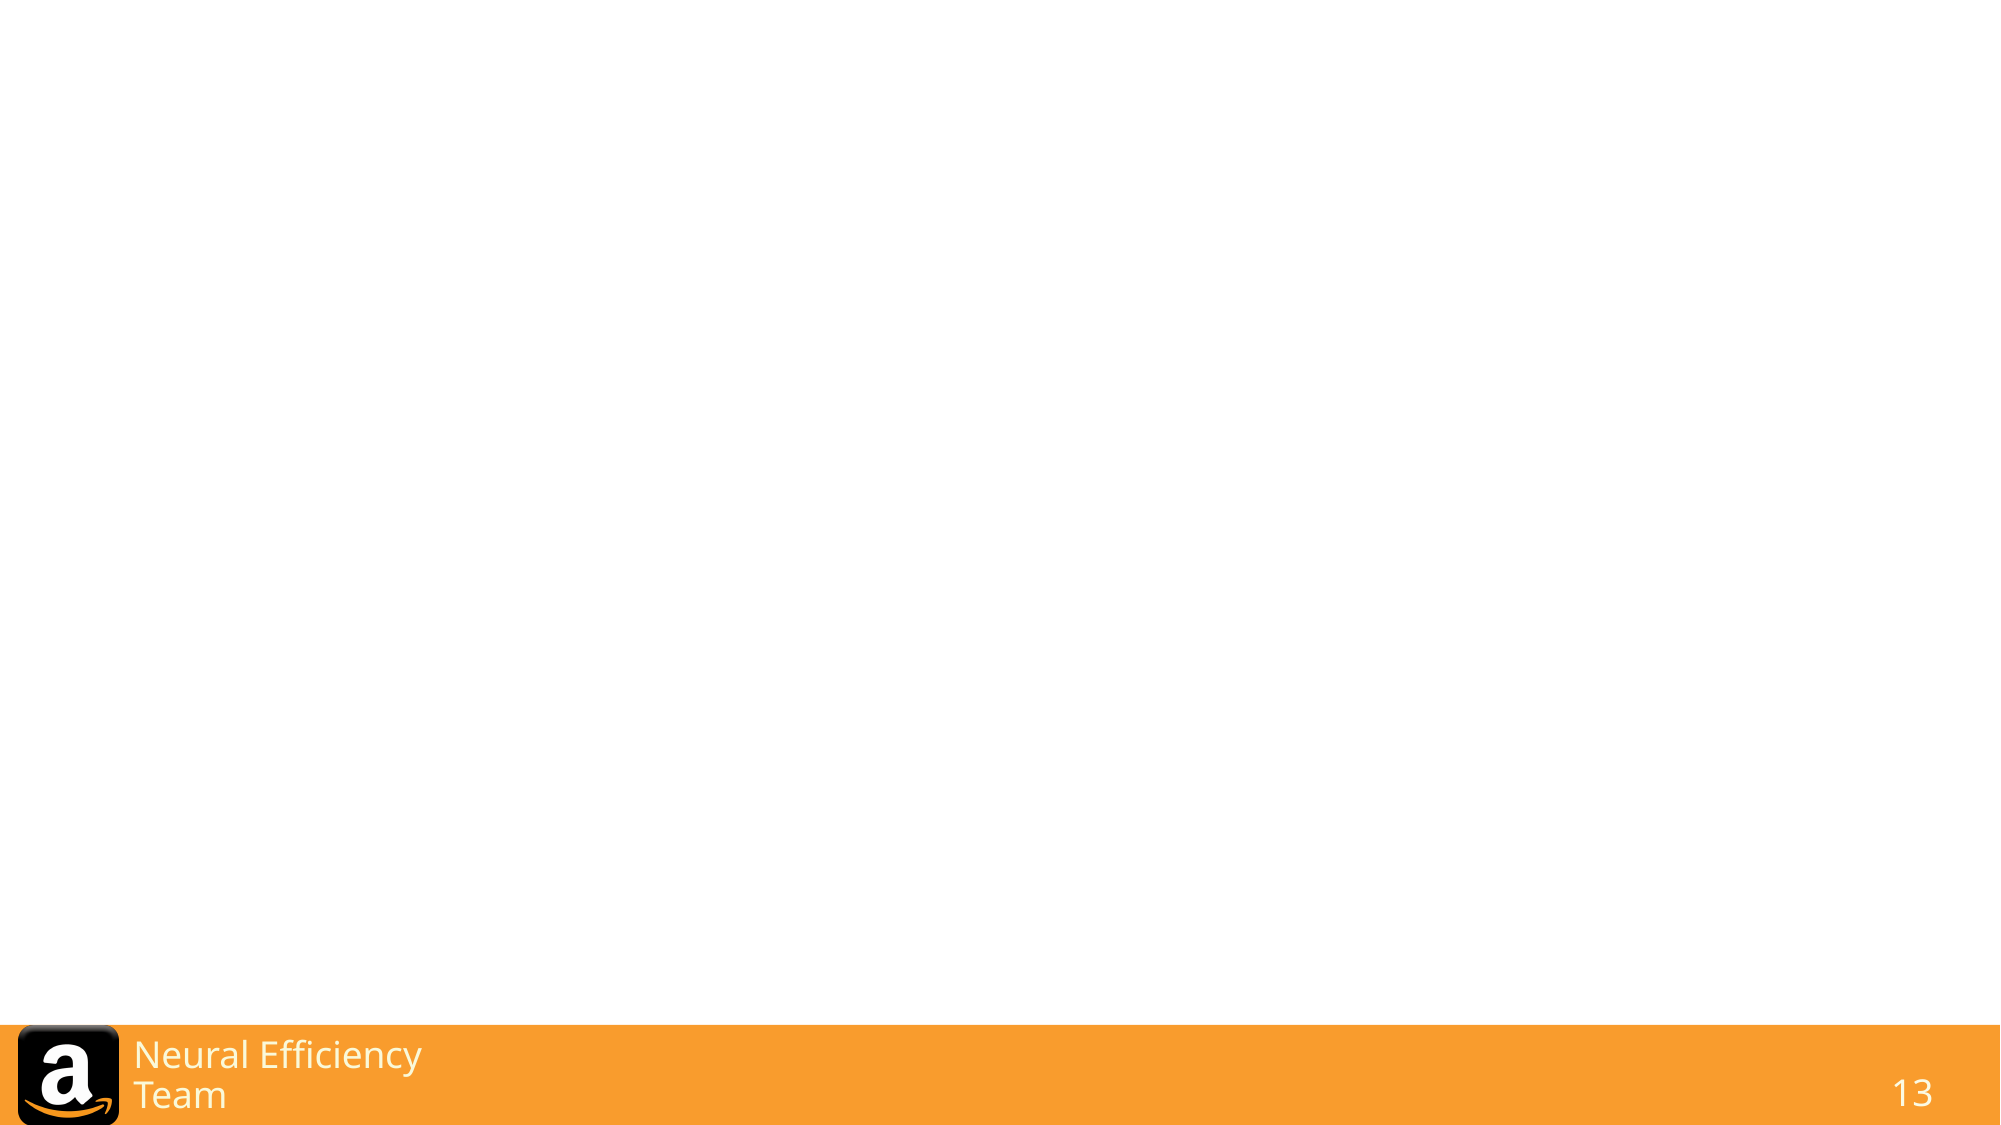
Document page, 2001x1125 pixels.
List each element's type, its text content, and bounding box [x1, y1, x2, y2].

picture [18, 1025, 119, 1125]
list Neural Efficiency Team [118, 1028, 470, 1125]
slide_number 13 [1848, 1070, 1949, 1118]
